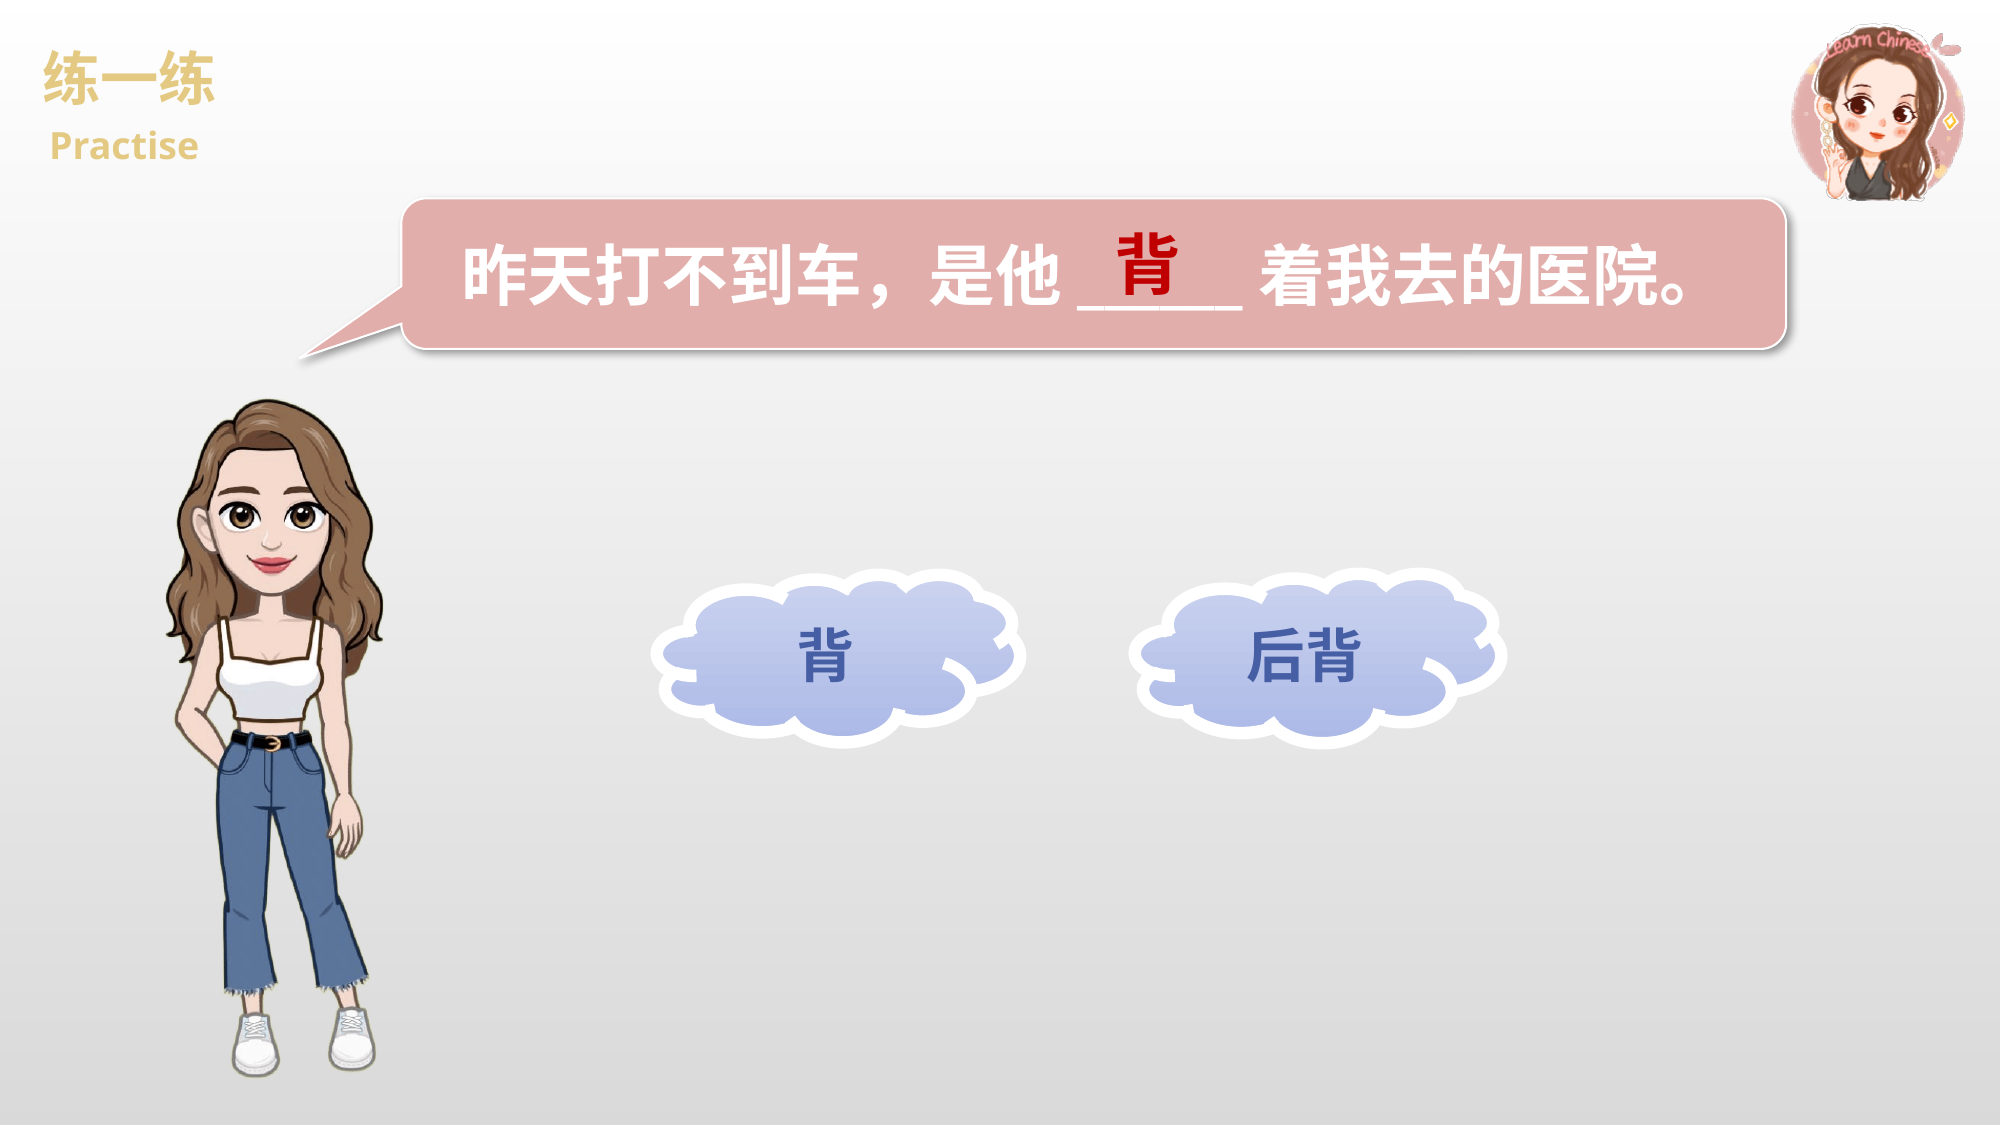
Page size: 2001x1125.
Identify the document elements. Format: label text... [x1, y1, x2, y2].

text_box 练一练 [27, 35, 233, 120]
picture [0, 303, 548, 1125]
text_box 背 [1020, 215, 1277, 311]
text_box 背 [655, 573, 1022, 745]
text_box 昨天打不到车，是他______着我去的医院。 [375, 197, 1788, 350]
text_box Practise [34, 115, 215, 175]
picture [1758, 0, 1998, 240]
text_box 后背 [1133, 572, 1503, 745]
